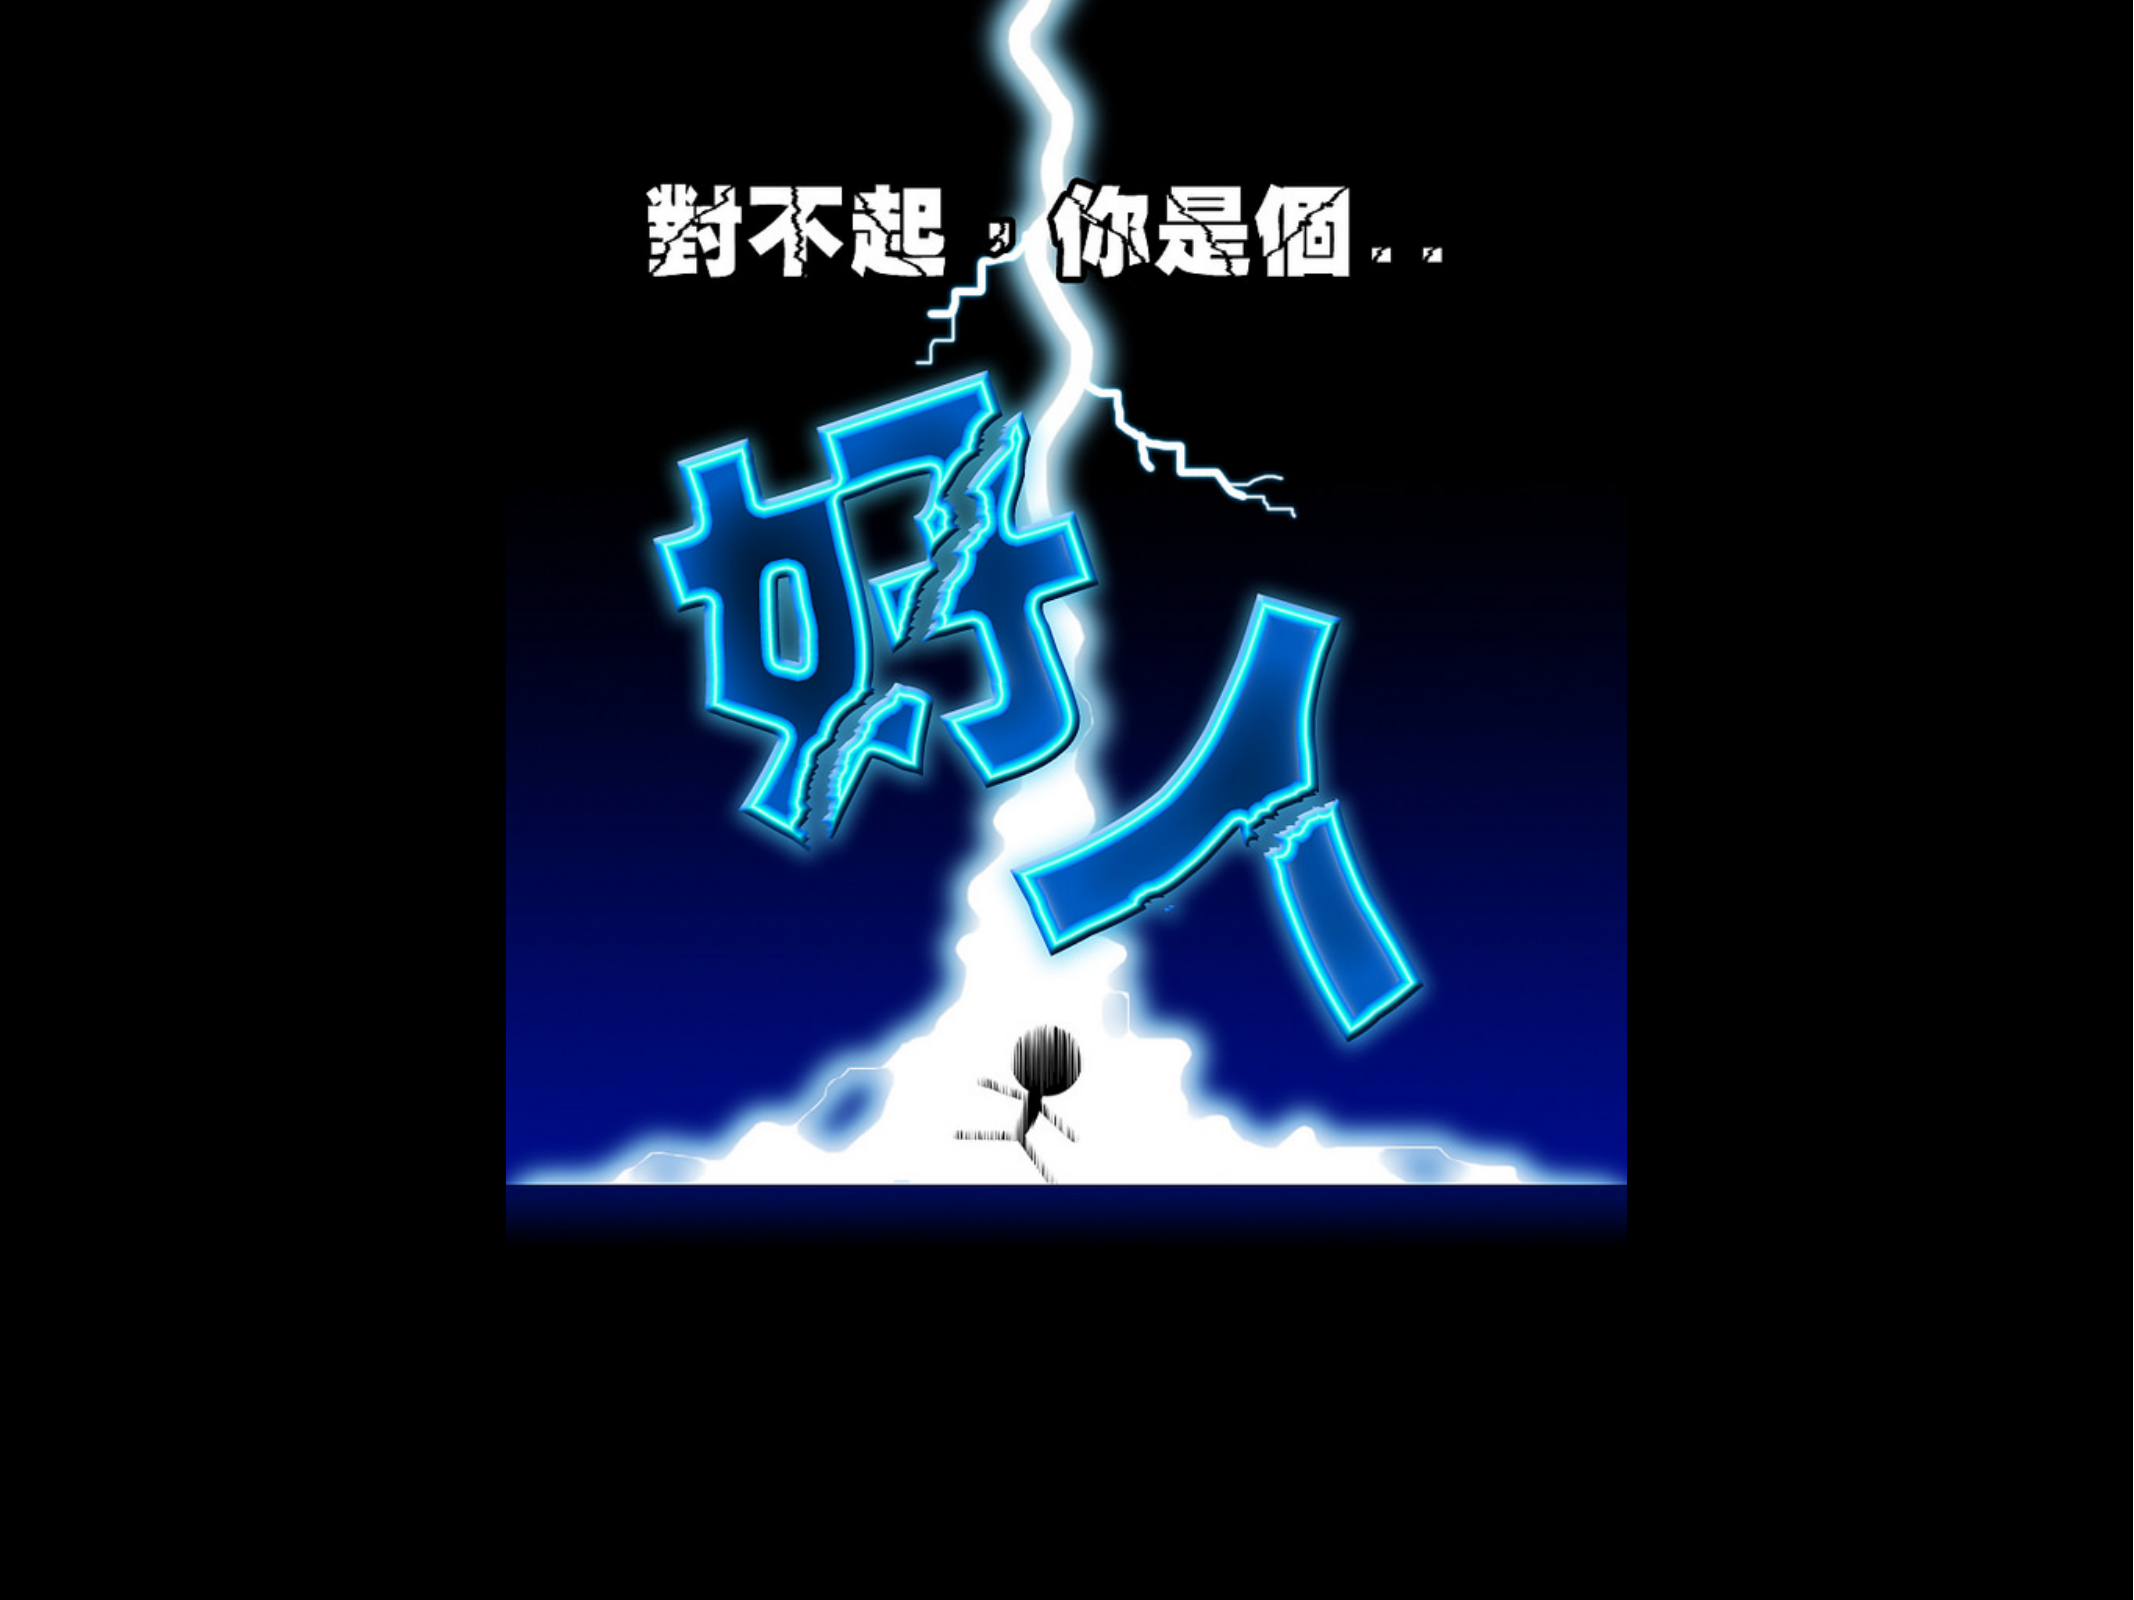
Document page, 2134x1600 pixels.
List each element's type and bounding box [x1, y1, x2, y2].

picture [506, 0, 1628, 1560]
